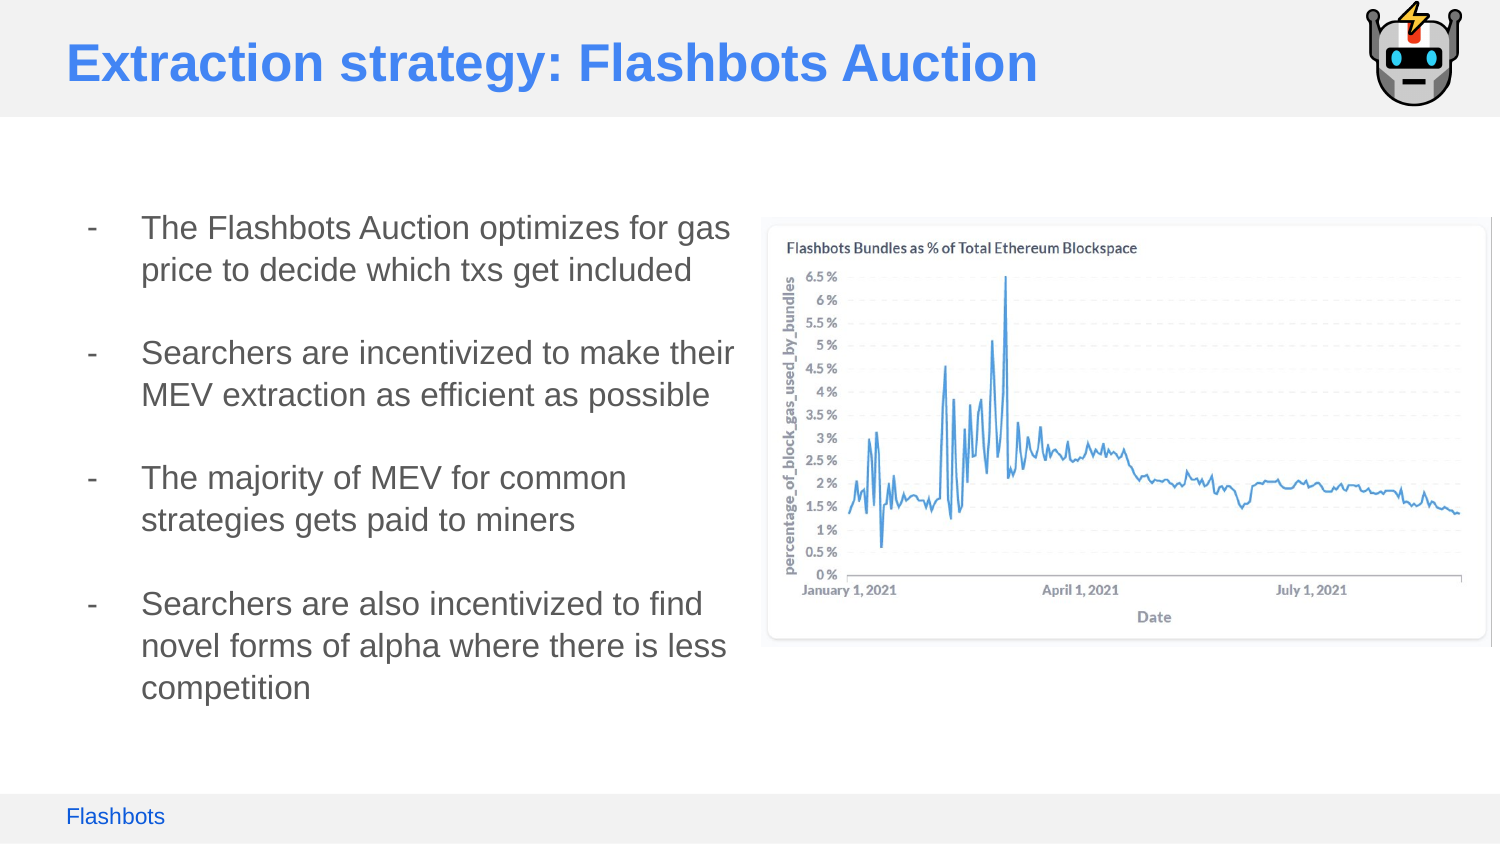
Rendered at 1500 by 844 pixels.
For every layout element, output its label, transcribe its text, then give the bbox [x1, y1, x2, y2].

list The Flashbots Auction optimizes for gas price to decide which txs get included Searchers are incentivized to make their MEV extraction as efficient as possible The majority of MEV for common strategies gets paid to miners Searchers are also incentivized to find novel forms of alpha where there is less competition [51, 189, 767, 750]
title Extraction strategy: Flashbots Auction [51, 13, 1449, 108]
picture [760, 216, 1493, 647]
picture [1348, 0, 1480, 124]
